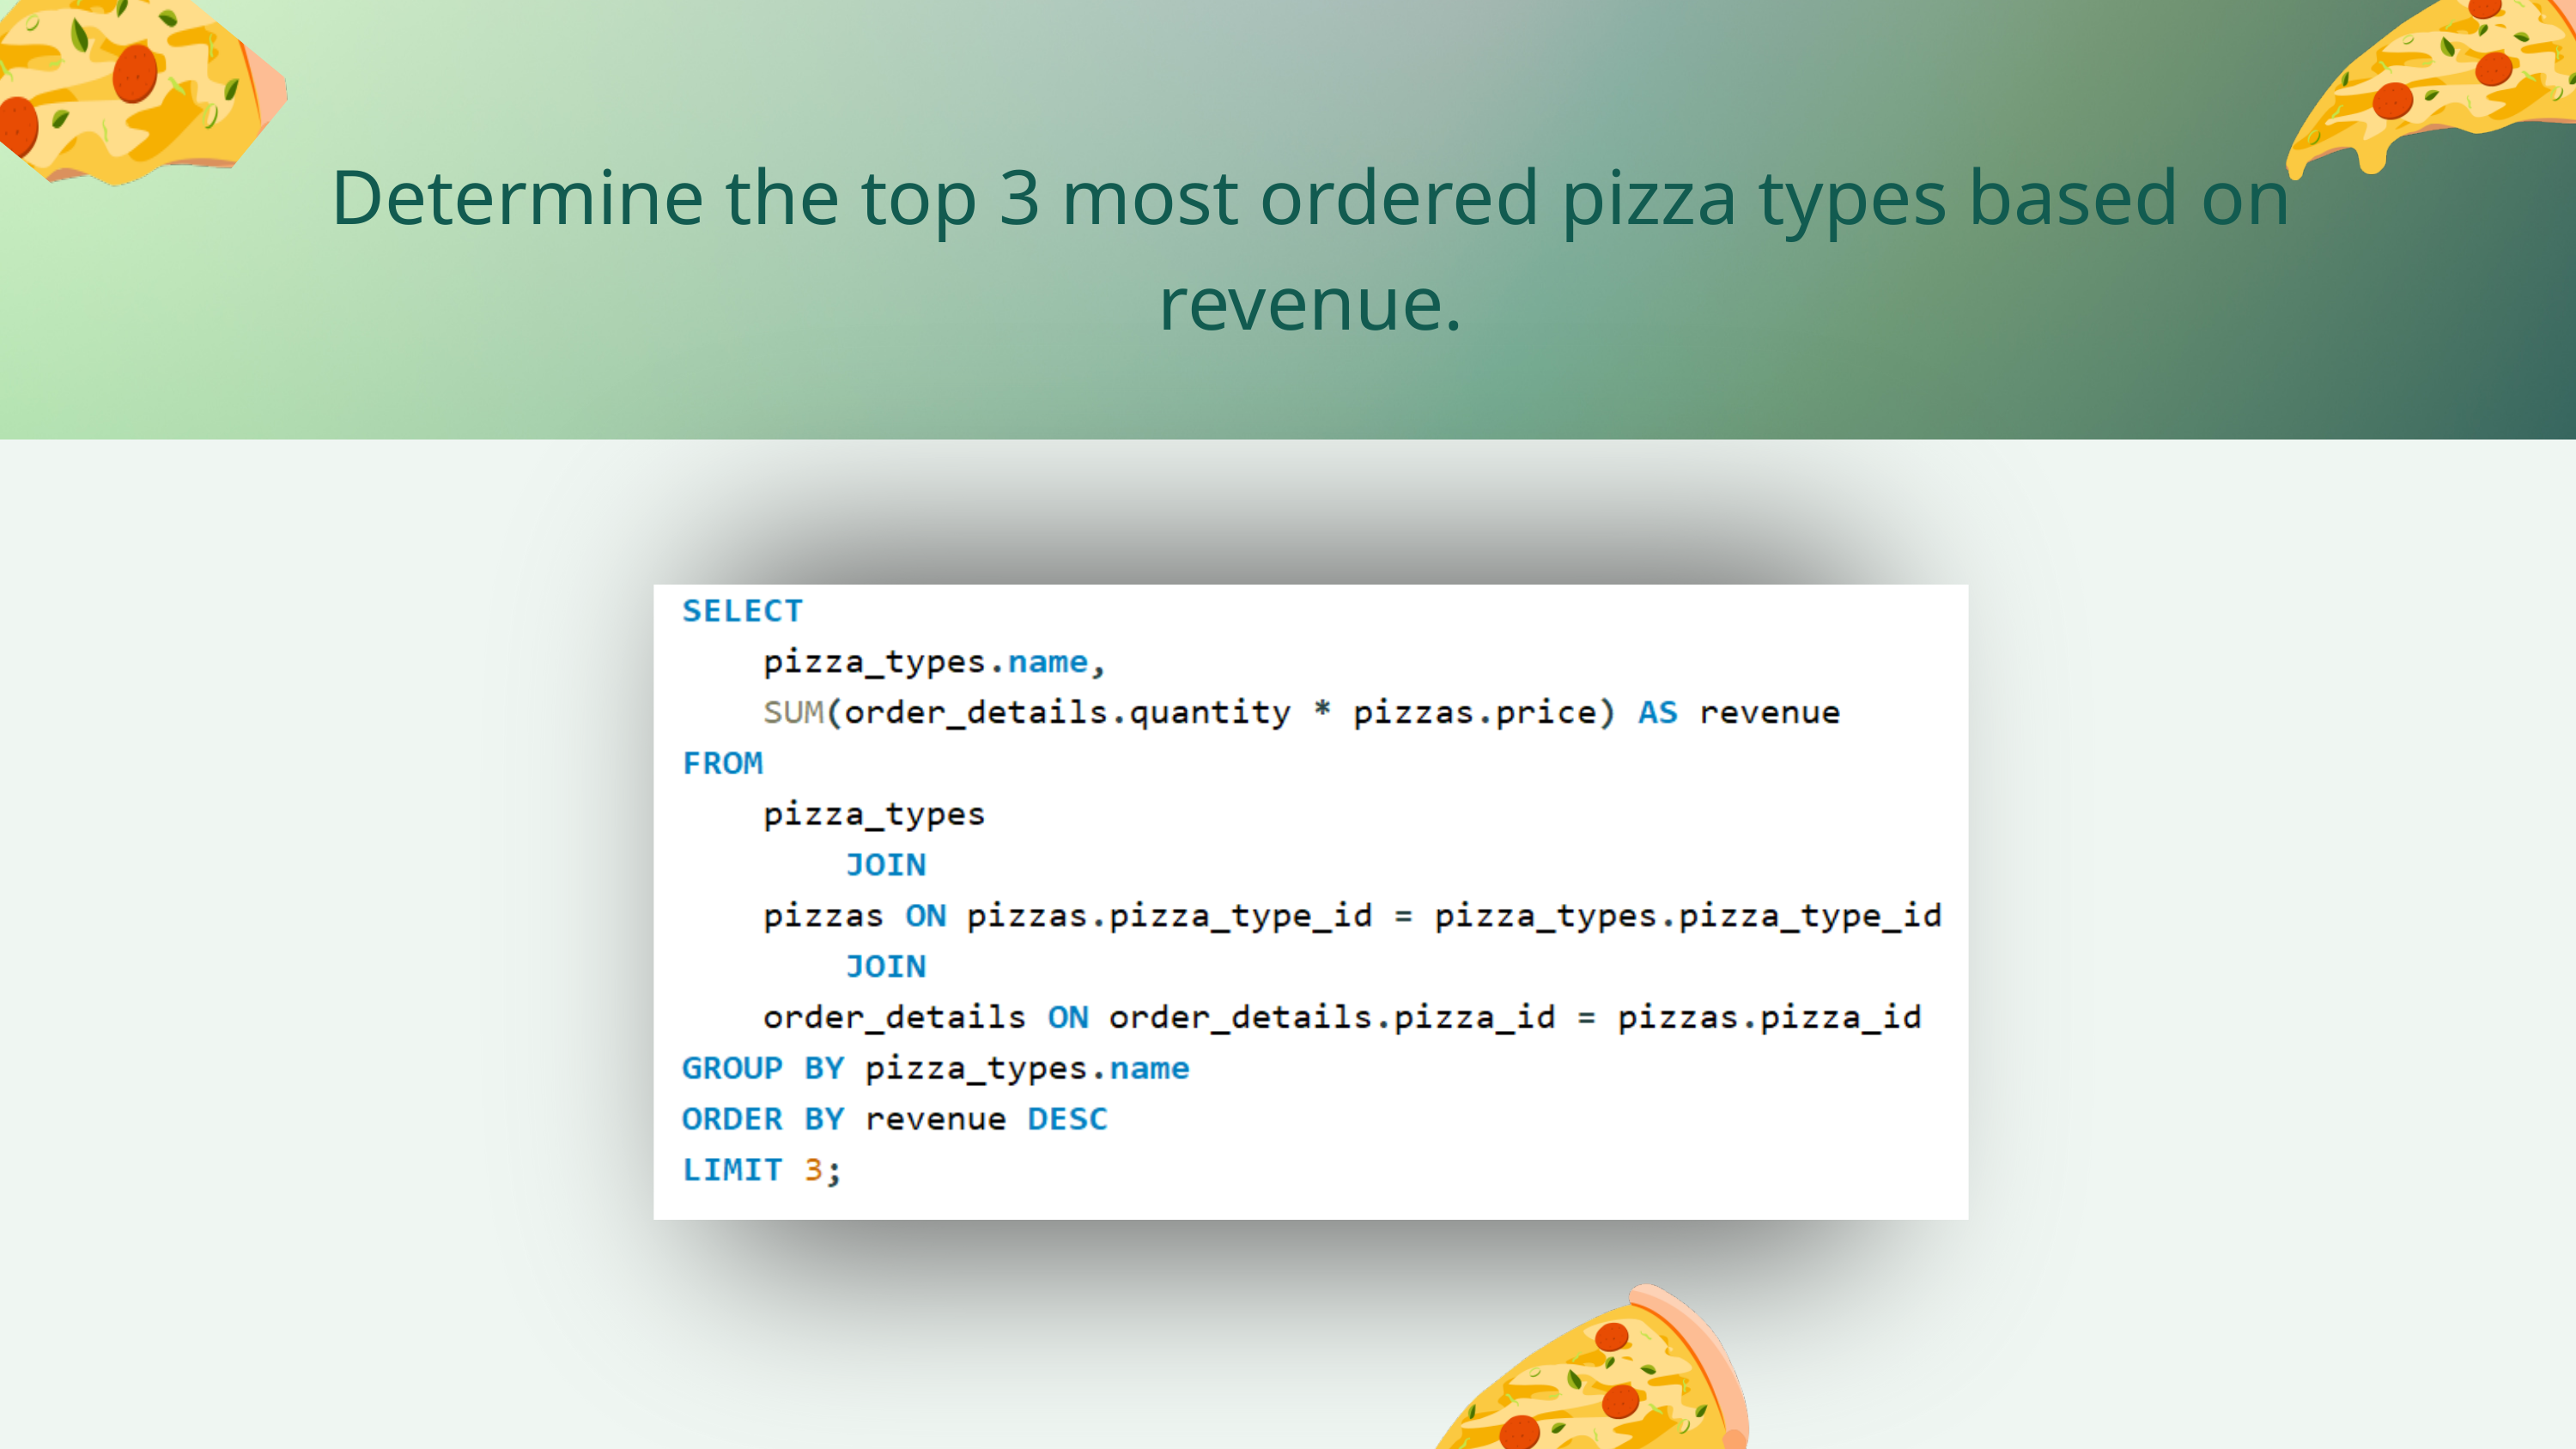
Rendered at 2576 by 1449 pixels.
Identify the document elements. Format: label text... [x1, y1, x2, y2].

text_box [0, 0, 2285, 440]
text_box [1412, 1282, 1757, 1449]
text_box [0, 0, 298, 266]
text_box [480, 345, 2096, 1449]
text_box [2096, 180, 2576, 440]
text_box Determine the top 3 most ordered pizza types based on revenue. [307, 134, 2314, 345]
text_box [653, 585, 1969, 1220]
text_box [2285, 0, 2576, 180]
